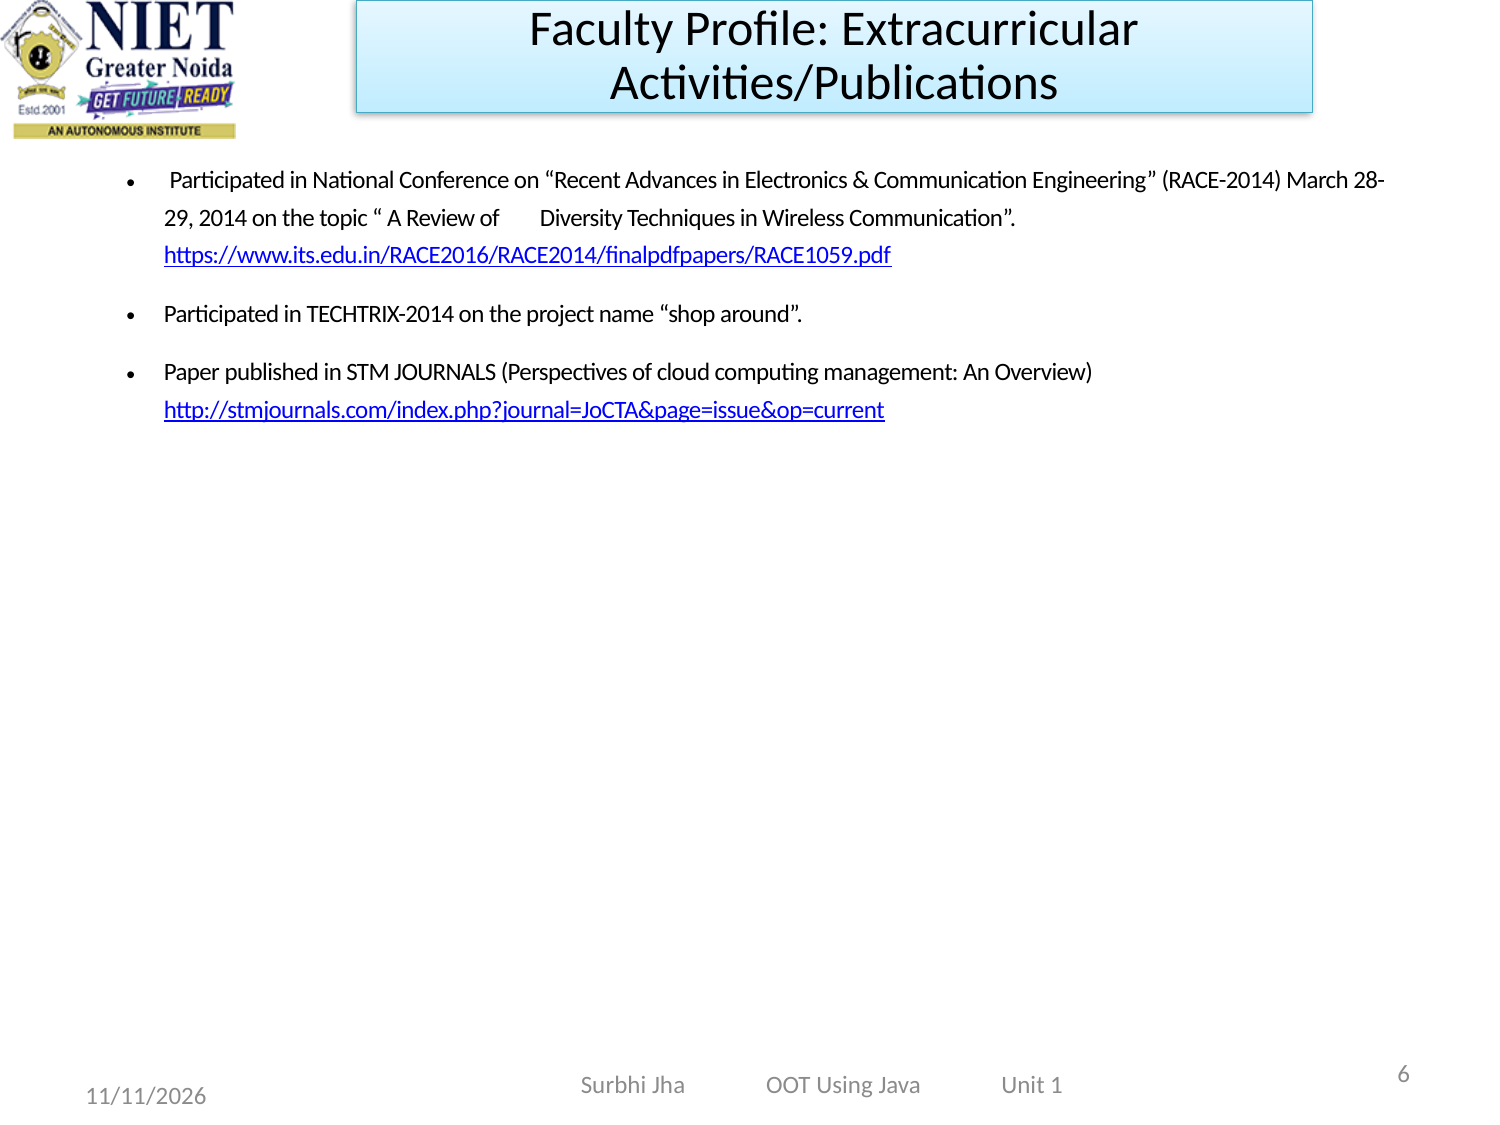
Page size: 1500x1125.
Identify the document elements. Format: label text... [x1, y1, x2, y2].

table_header Participated in National Conference on “Recent Advances in Electronics & Communication Engineering” (RACE-2014) March 28-29, 2014 on the topic “ A Review of Diversity Techniques in Wireless Communication”. https://www.its.edu.in/RACE2016/RACE2014/finalpdfpapers/RACE1059.pdf Participated in TECHTRIX-2014 on the project name “shop around”. Paper published in STM JOURNALS (Perspectives of cloud computing management: An Overview) http://stmjournals.com/index.php?journal=JoCTA&page=issue&op=current [126, 157, 1388, 948]
footer Surbhi Jha OOT Using Java Unit 1 [412, 1042, 1238, 1125]
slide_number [70, 1065, 412, 1125]
text_box Faculty Profile: Extracurricular Activities/Publications [356, 0, 1313, 113]
slide_number 6 [1074, 1042, 1425, 1103]
picture [0, 0, 237, 140]
